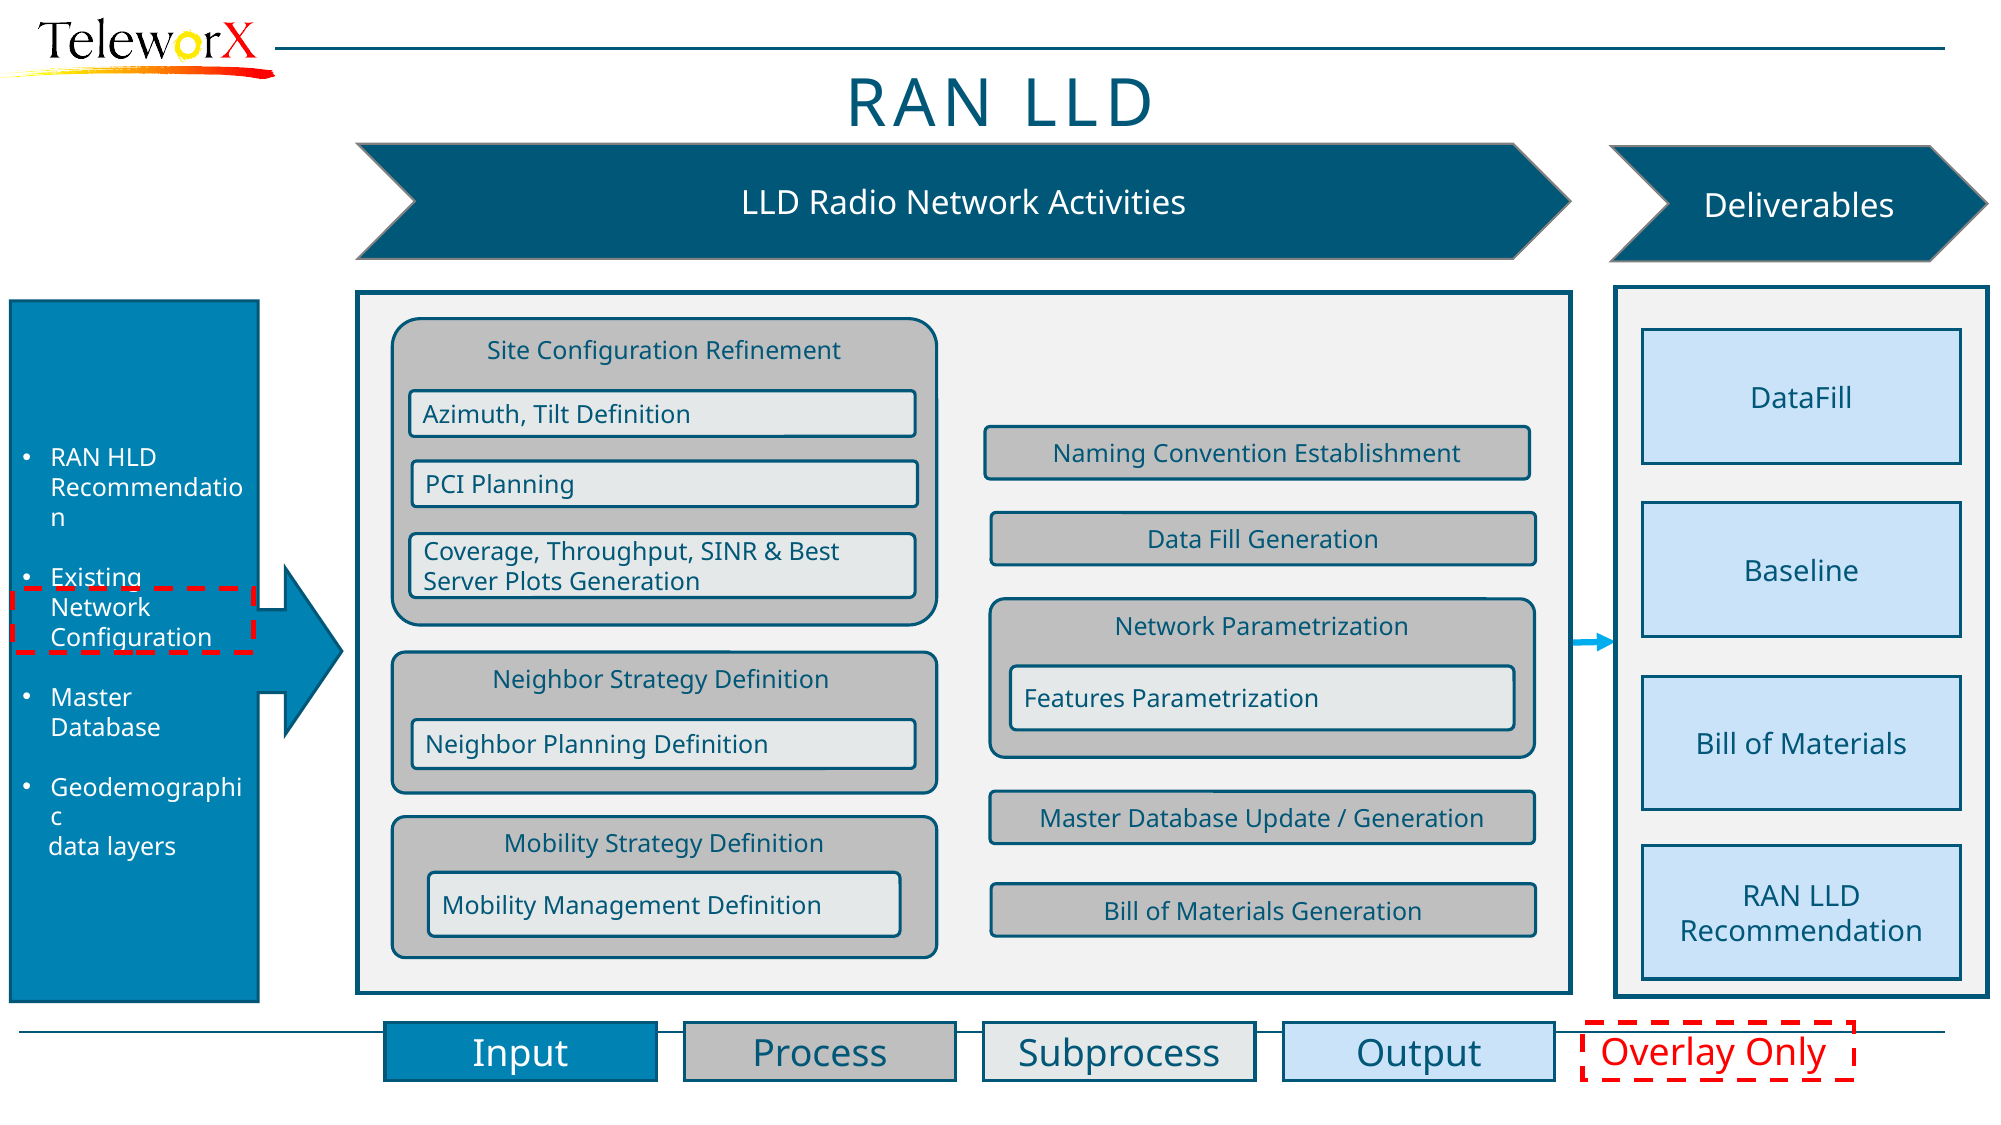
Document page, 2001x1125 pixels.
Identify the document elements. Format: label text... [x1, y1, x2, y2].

text_box Coverage, Throughput, SINR & Best Server Plots Generation [408, 532, 917, 599]
text_box RAN LLD Recommendation [1641, 844, 1962, 980]
text_box [11, 587, 254, 654]
text_box Mobility Strategy Definition [391, 815, 938, 959]
text_box Neighbor Strategy Definition [391, 650, 938, 795]
text_box Baseline [1641, 502, 1962, 638]
text_box Bill of Materials Generation [990, 882, 1537, 938]
text_box Features Parametrization [1009, 664, 1516, 731]
text_box Mobility Management Definition [427, 871, 902, 938]
text_box Input [384, 1021, 657, 1081]
text_box Overlay Only [1582, 1021, 1855, 1081]
text_box Process [683, 1021, 957, 1081]
text_box Neighbor Planning Definition [411, 718, 917, 770]
text_box [356, 291, 1572, 994]
text_box PCI Planning [411, 459, 919, 508]
text_box DataFill [1641, 328, 1962, 464]
text_box Naming Convention Establishment [983, 425, 1531, 480]
text_box [1615, 286, 1988, 997]
text_box Site Configuration Refinement [391, 317, 938, 627]
text_box Data Fill Generation [990, 511, 1537, 566]
text_box Azimuth, Tilt Definition [408, 389, 917, 438]
text_box RAN HLD Recommendation Existing Network Configuration Master Database Geodemographic data layers [9, 299, 344, 1003]
text_box Output [1282, 1021, 1555, 1081]
text_box Deliverables [1608, 145, 1989, 263]
text_box Subprocess [983, 1021, 1256, 1081]
title RAN LLD [0, 57, 2000, 148]
text_box Bill of Materials [1641, 675, 1962, 811]
text_box Network Parametrization [988, 597, 1536, 759]
text_box Master Database Update / Generation [988, 790, 1536, 845]
text_box LLD Radio Network Activities [354, 142, 1573, 260]
picture [0, 17, 276, 57]
